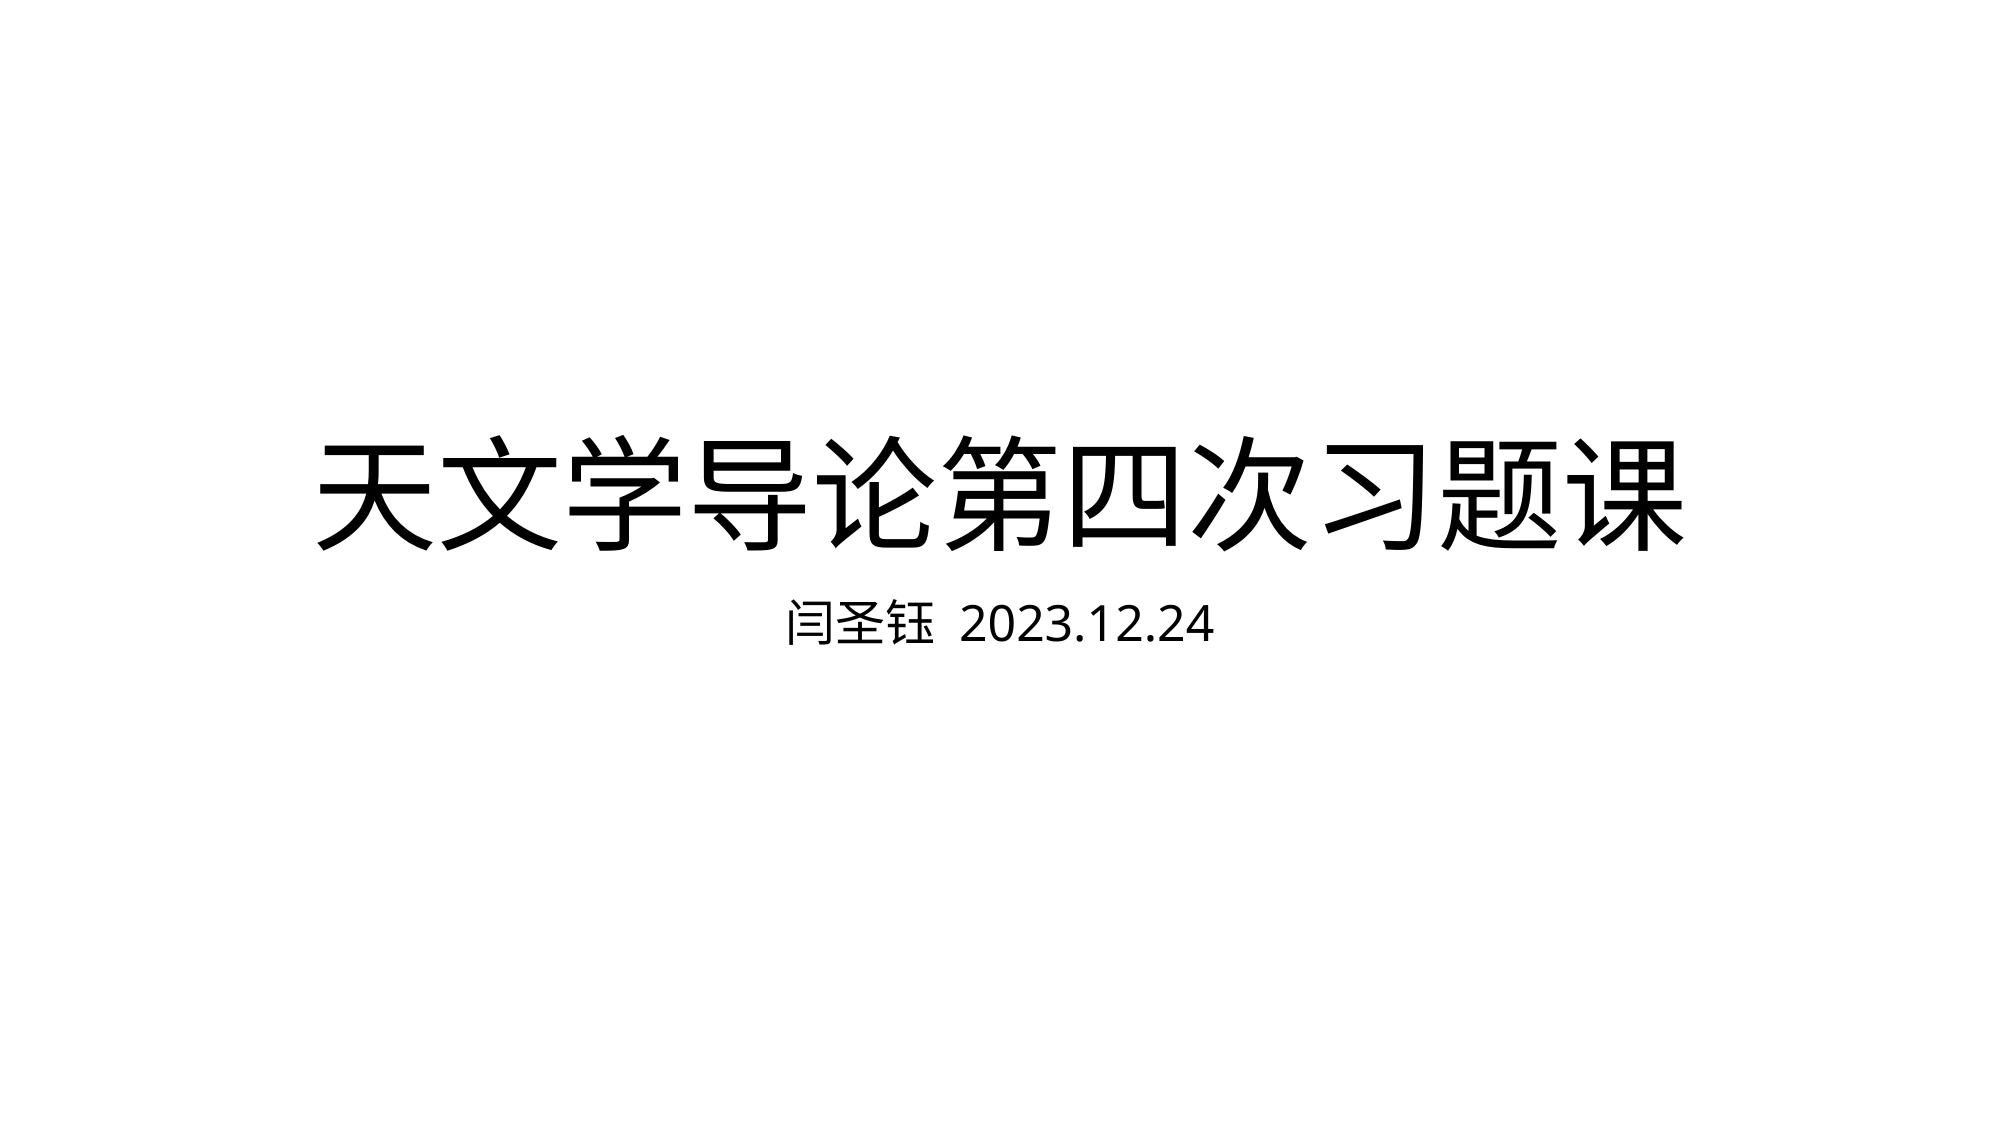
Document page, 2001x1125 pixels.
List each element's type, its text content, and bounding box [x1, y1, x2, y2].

title 天文学导论第四次习题课 [249, 184, 1750, 576]
subtitle 闫圣钰 2023.12.24 [249, 590, 1750, 863]
